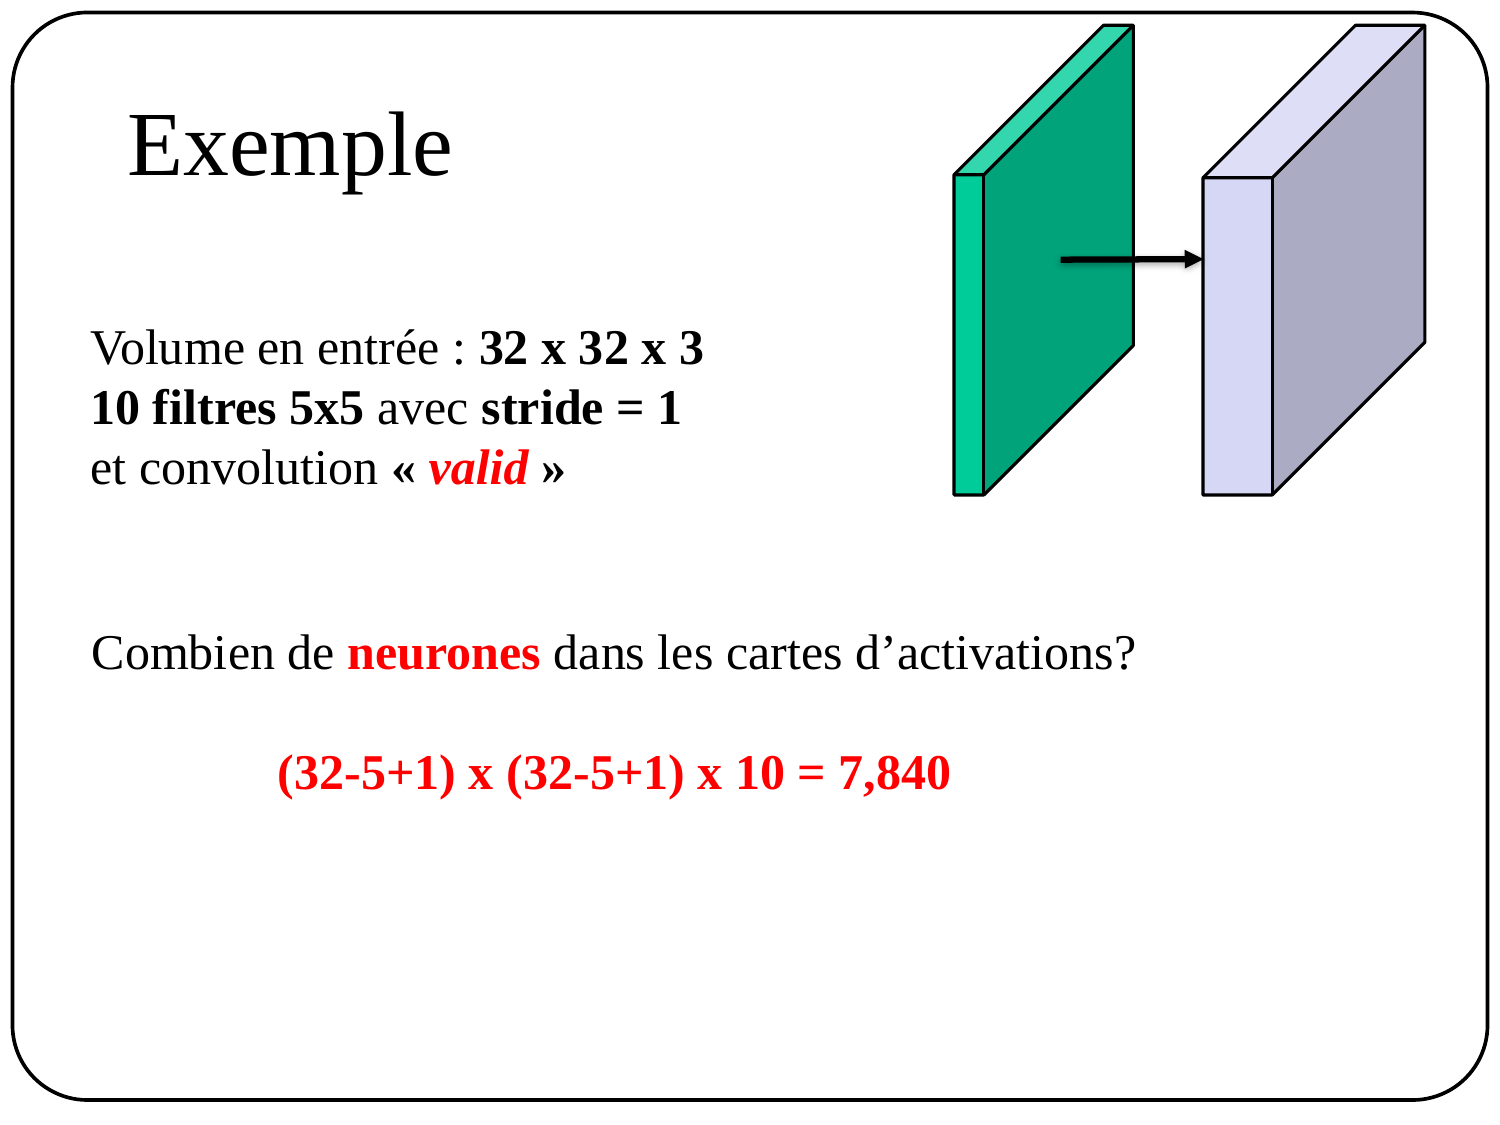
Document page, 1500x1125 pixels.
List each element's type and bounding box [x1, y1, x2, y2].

text_box [1062, 23, 1427, 498]
text_box [951, 23, 1136, 498]
title [112, 44, 1080, 233]
title [1136, 44, 1332, 233]
text_box [77, 612, 1152, 807]
text_box [75, 307, 720, 502]
